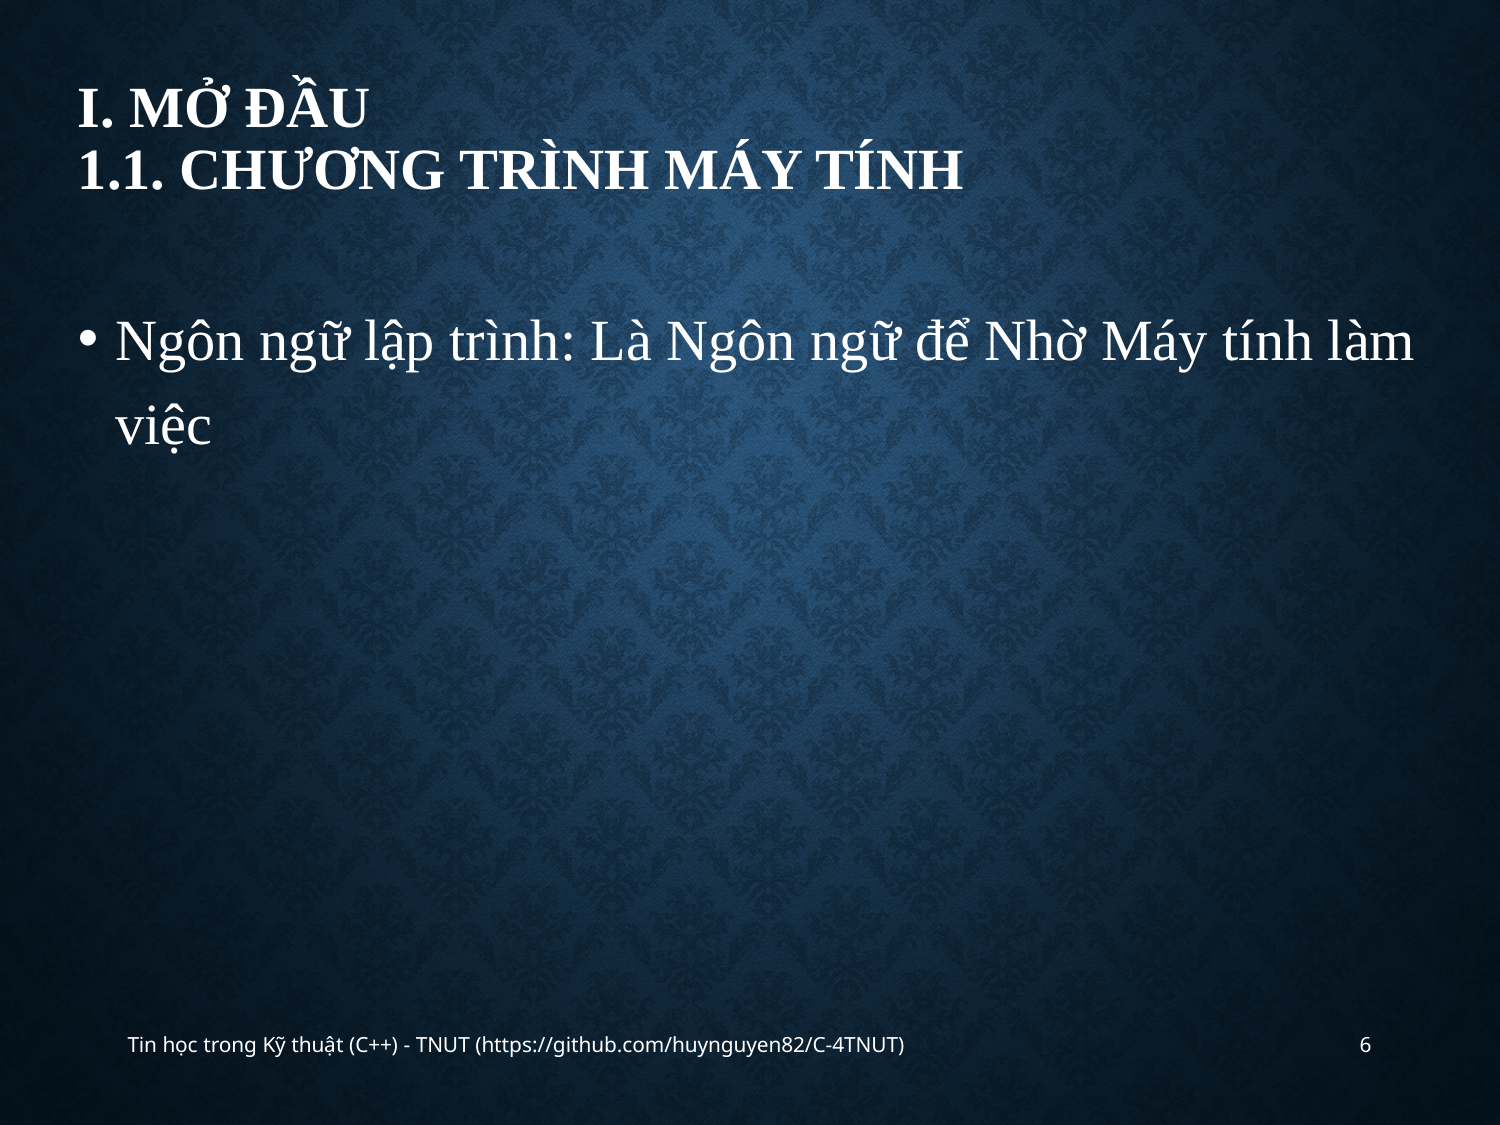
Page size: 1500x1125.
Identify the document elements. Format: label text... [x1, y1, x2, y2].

title I. Mở đầu 1.1. Chương trình máy tính [63, 31, 1445, 249]
footer Tin học trong Kỹ thuật (C++) - TNUT (https://github.com/huynguyen82/C-4TNUT) [112, 1016, 934, 1076]
slide_number 6 [1293, 1016, 1387, 1076]
list Ngôn ngữ lập trình: Là Ngôn ngữ để Nhờ Máy tính làm việc [63, 280, 1445, 999]
